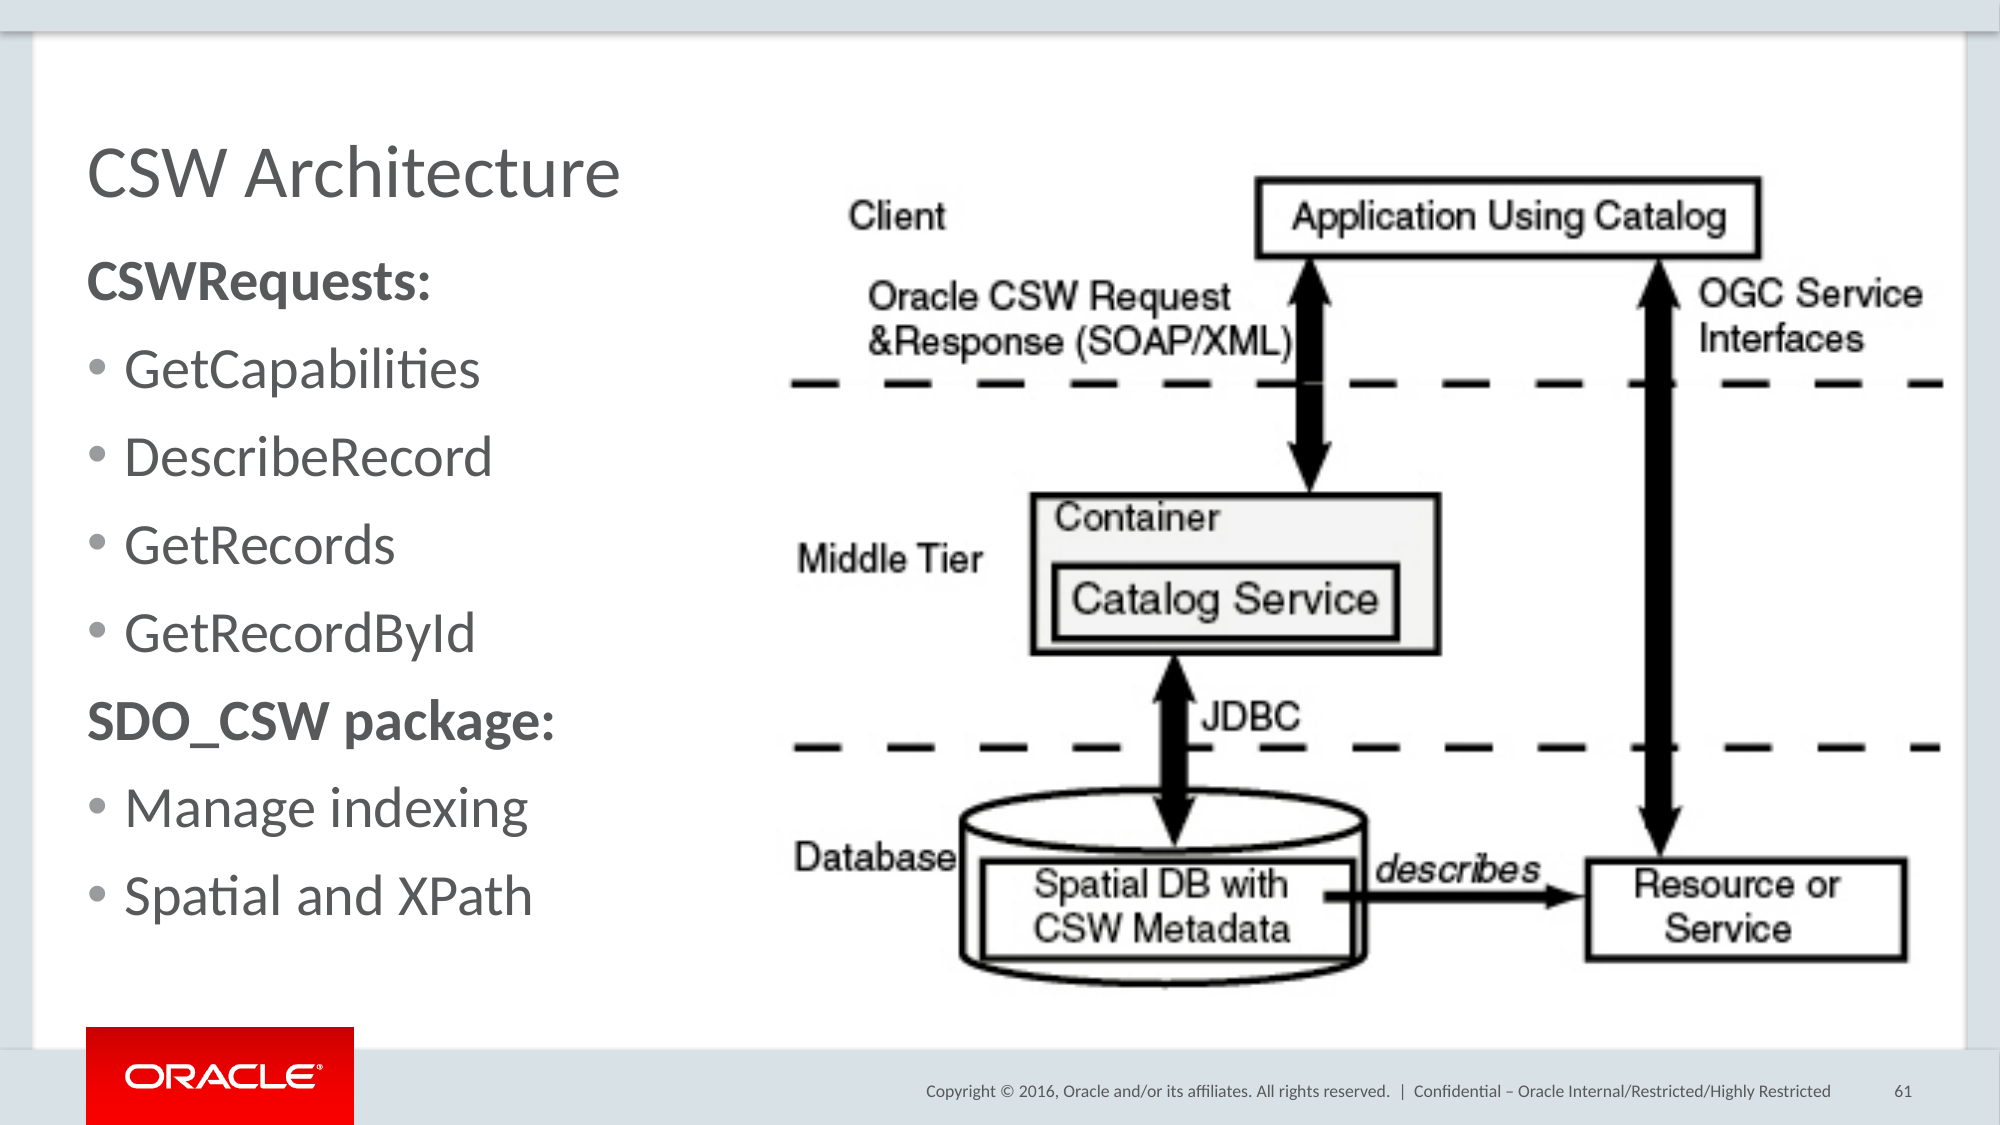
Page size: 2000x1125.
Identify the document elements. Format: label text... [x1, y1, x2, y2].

picture [774, 162, 1953, 1001]
list CSWRequests: GetCapabilities DescribeRecord GetRecords GetRecordById SDO_CSW package: Manage indexing Spatial and XPath [87, 249, 769, 975]
title CSW Architecture [87, 66, 1913, 213]
footer Confidential – Oracle Internal/Restricted/Highly Restricted [1414, 1075, 1849, 1106]
slide_number 61 [1849, 1075, 1913, 1106]
picture [86, 1027, 354, 1125]
